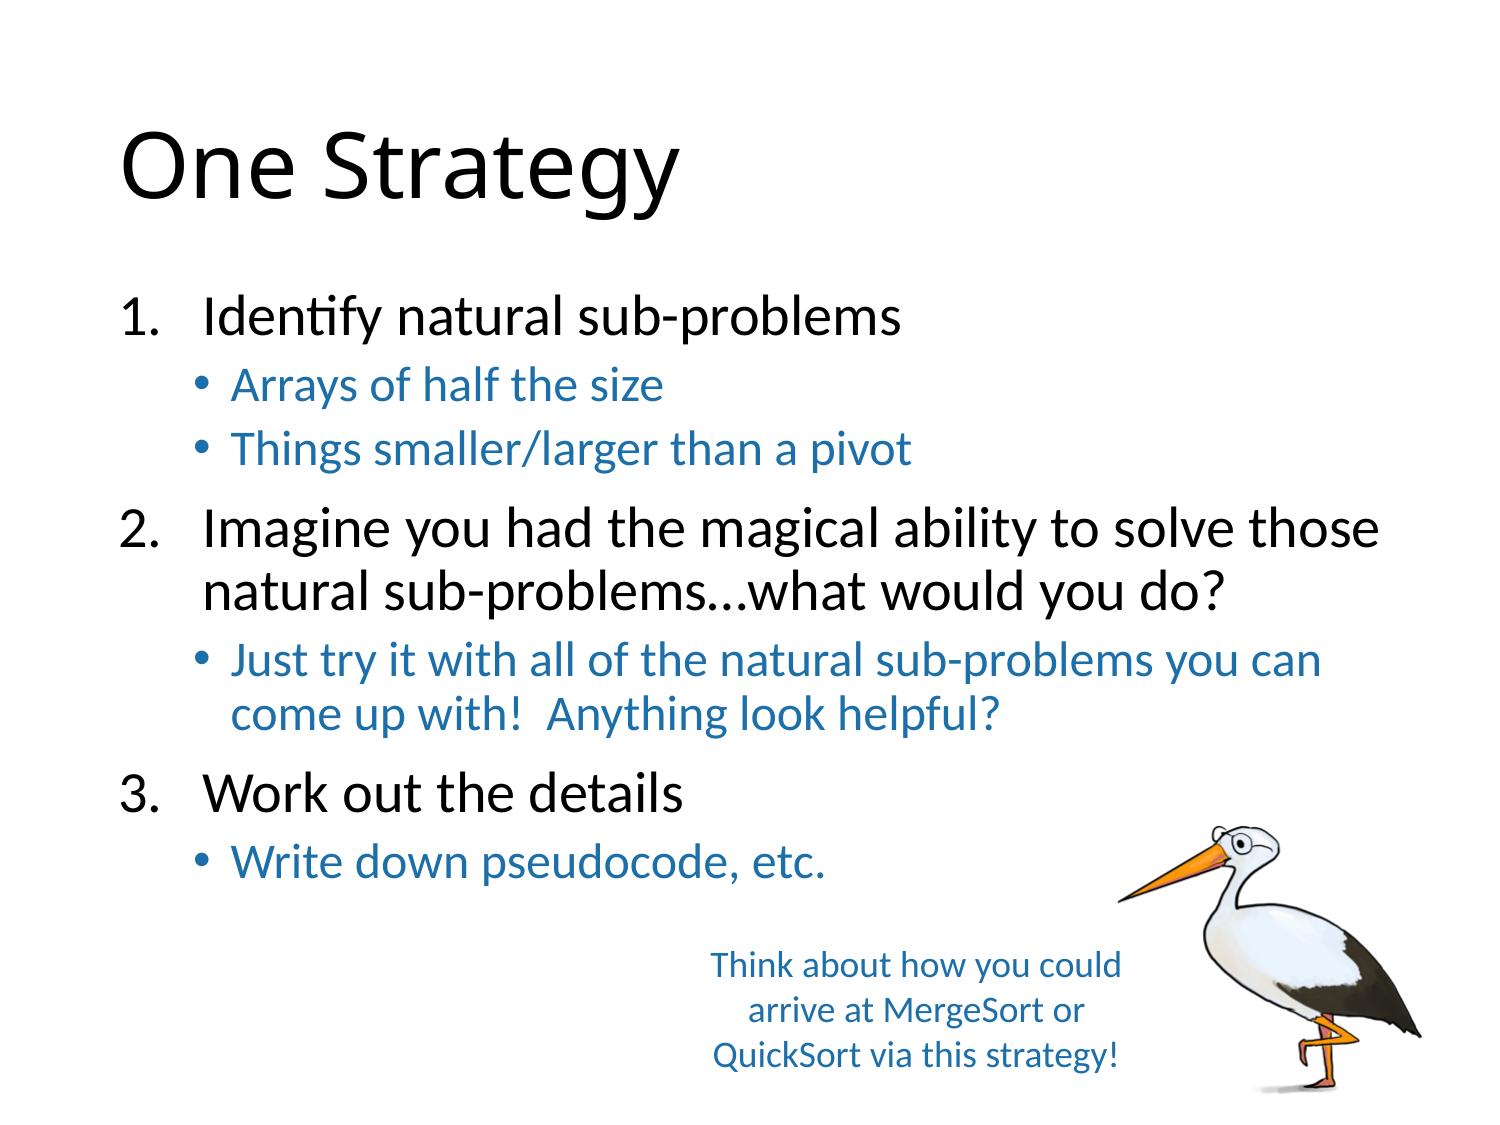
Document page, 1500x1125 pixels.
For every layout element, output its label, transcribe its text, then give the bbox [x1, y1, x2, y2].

list Identify natural sub-problems Arrays of half the size Things smaller/larger than a pivot Imagine you had the magical ability to solve those natural sub-problems…what would you do? Just try it with all of the natural sub-problems you can come up with! Anything look helpful? Work out the details Write down pseudocode, etc. [103, 277, 1397, 1082]
title One Strategy [103, 59, 1397, 277]
picture [1104, 795, 1451, 1111]
text_box Think about how you could arrive at MergeSort or QuickSort via this strategy! [659, 932, 1104, 1083]
